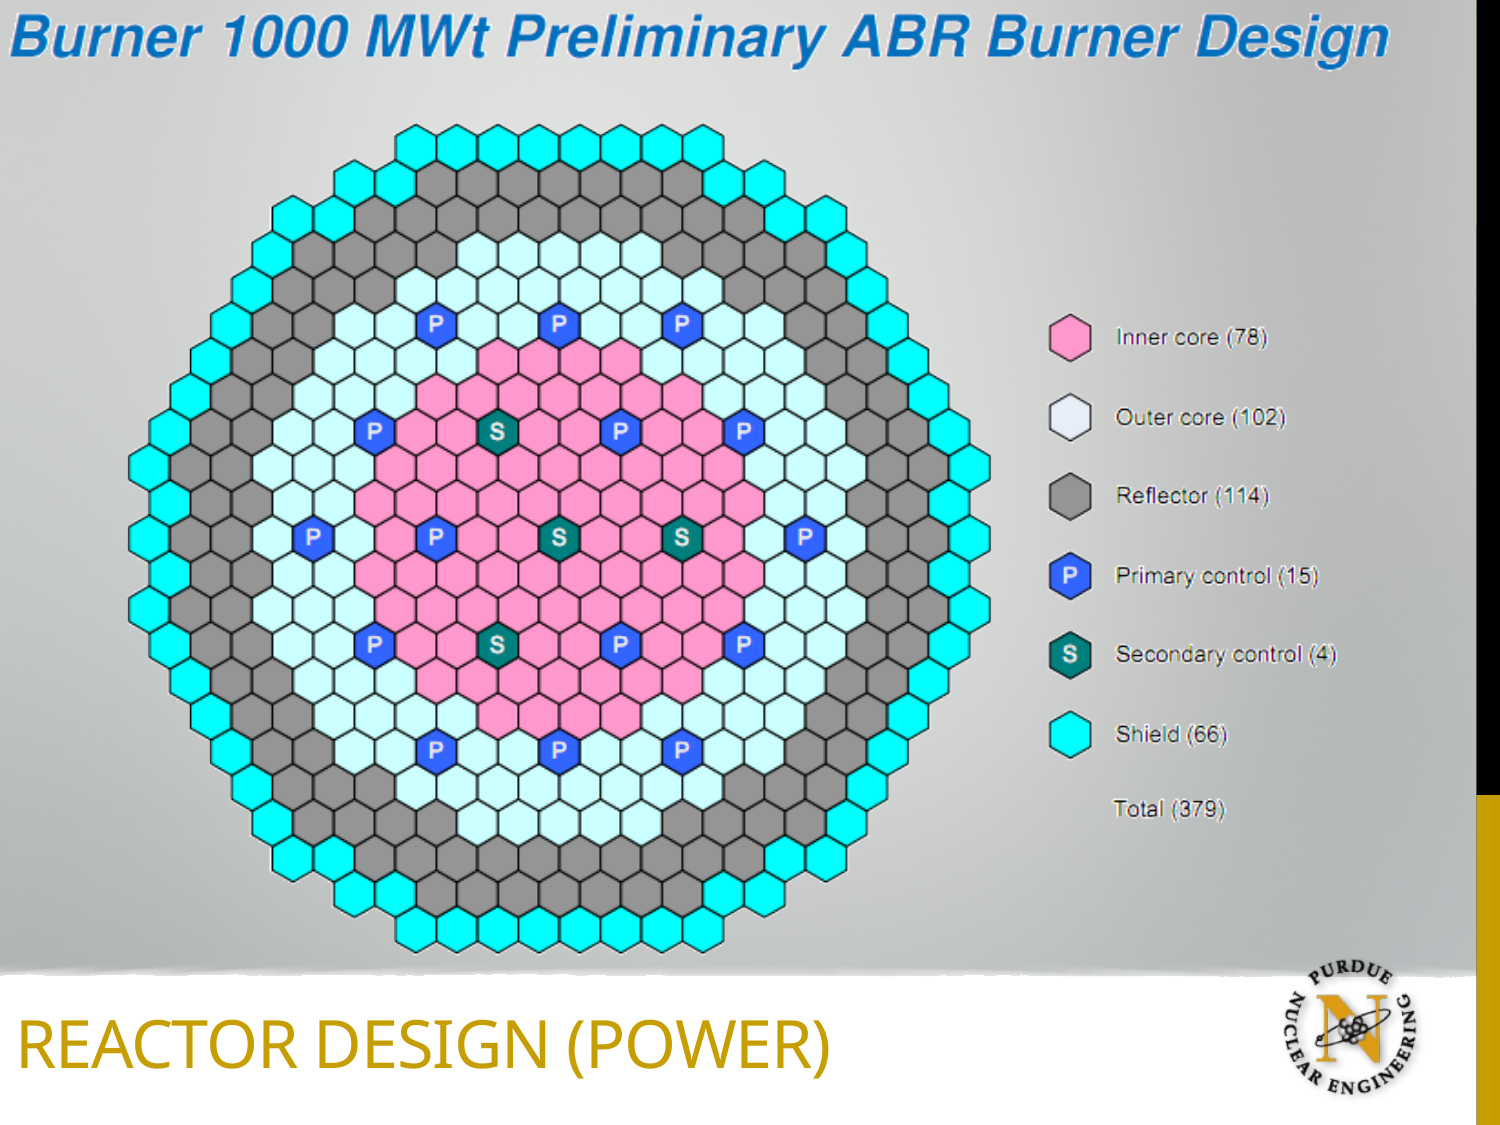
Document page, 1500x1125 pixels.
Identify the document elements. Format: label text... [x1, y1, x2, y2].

picture [0, 0, 1476, 1125]
title Reactor Design (Power) [0, 994, 1338, 1120]
